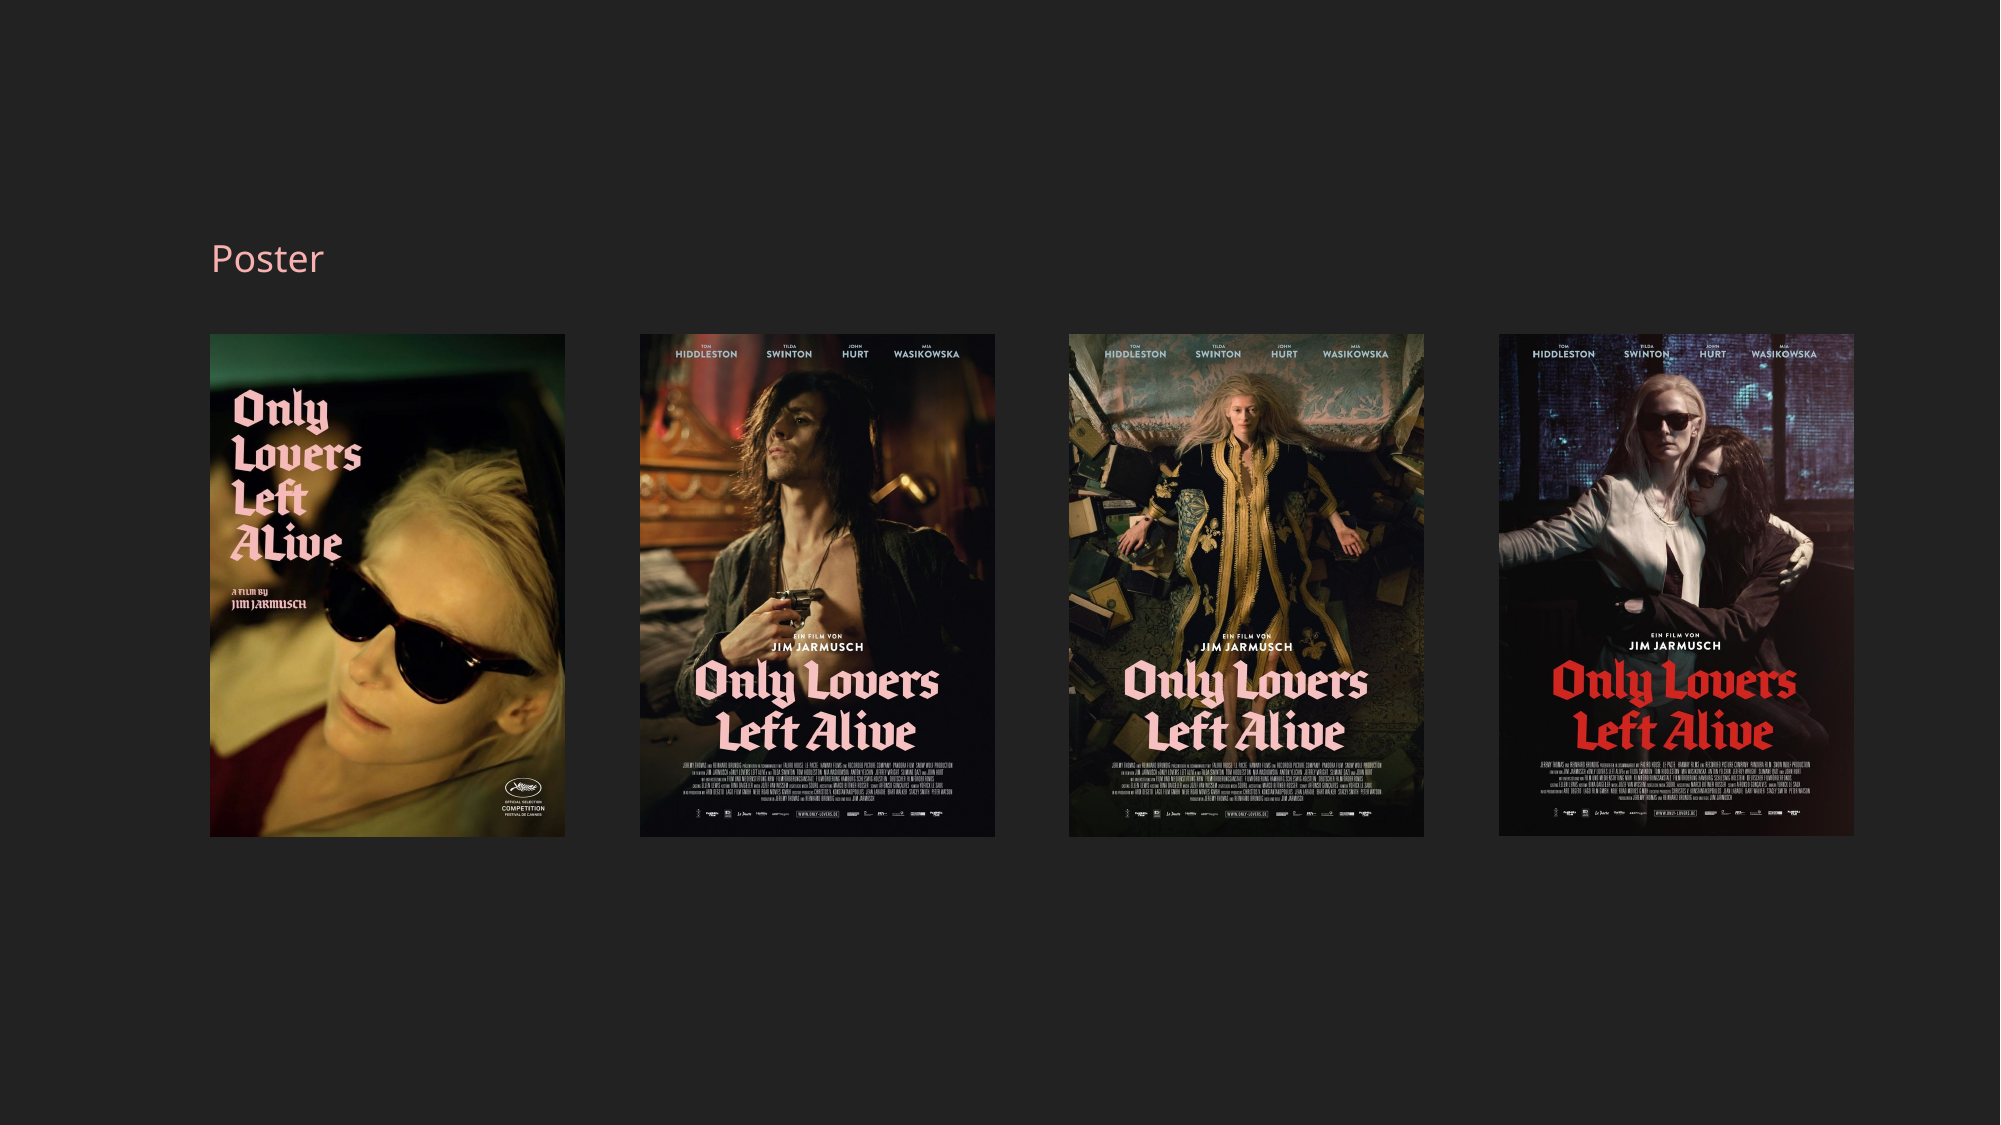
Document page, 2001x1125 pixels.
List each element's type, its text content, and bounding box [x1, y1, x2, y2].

picture [210, 334, 565, 837]
picture [640, 334, 995, 837]
picture [1499, 334, 1854, 837]
picture [1069, 334, 1424, 837]
text_box Poster [186, 227, 340, 288]
